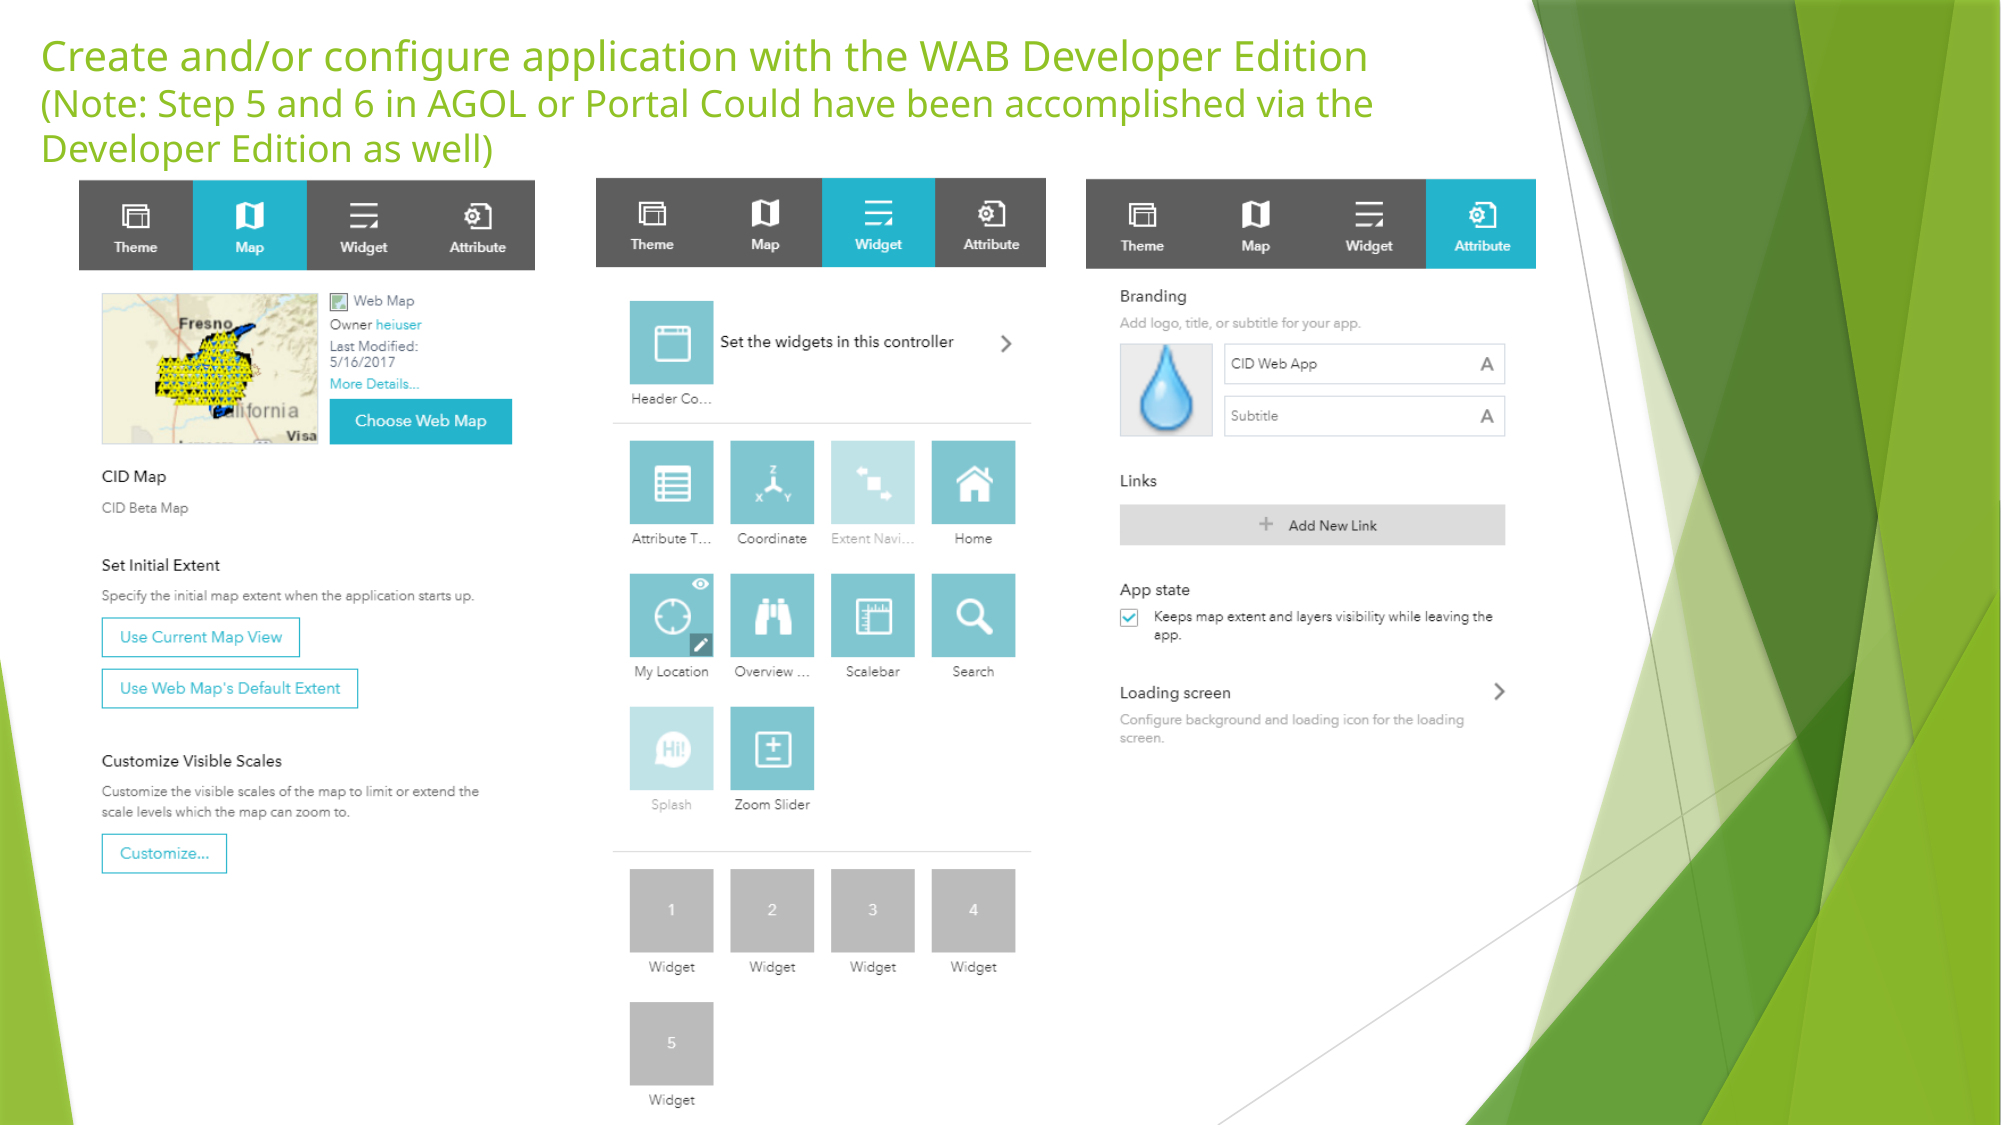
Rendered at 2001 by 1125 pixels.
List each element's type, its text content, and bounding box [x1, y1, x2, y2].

picture [1085, 176, 1536, 789]
picture [596, 176, 1046, 1125]
picture [78, 176, 535, 985]
title Create and/or configure application with the WAB Developer Edition (Note: Step 5 and 6 in AGOL or Portal Could have been accomplished via the Developer Edition as well) [25, 22, 1532, 164]
